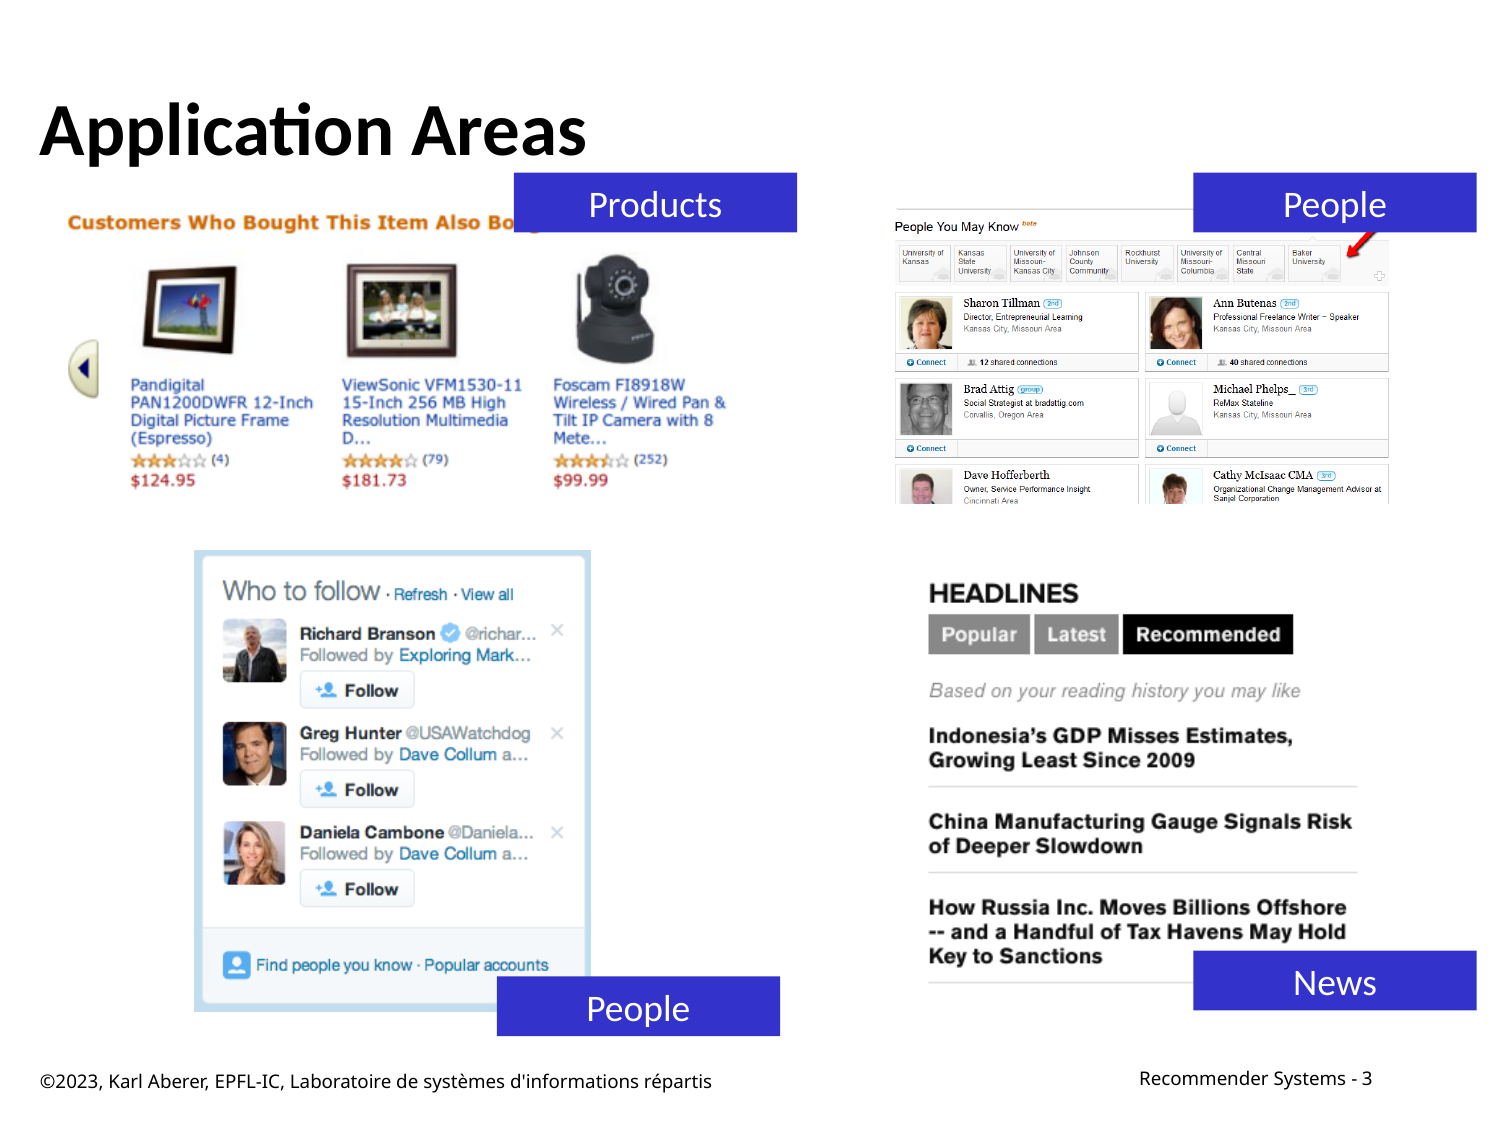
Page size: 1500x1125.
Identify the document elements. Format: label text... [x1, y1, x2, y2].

text_box People [1193, 172, 1477, 233]
picture [64, 207, 753, 496]
title Application Areas [24, 49, 1388, 201]
picture [903, 550, 1382, 995]
text_box News [1193, 950, 1477, 1011]
footer ©2023, Karl Aberer, EPFL-IC, Laboratoire de systèmes d'informations répartis [24, 1062, 988, 1101]
picture [194, 550, 591, 1012]
picture [891, 207, 1394, 504]
text_box Products [513, 172, 798, 233]
text_box People [496, 976, 781, 1037]
